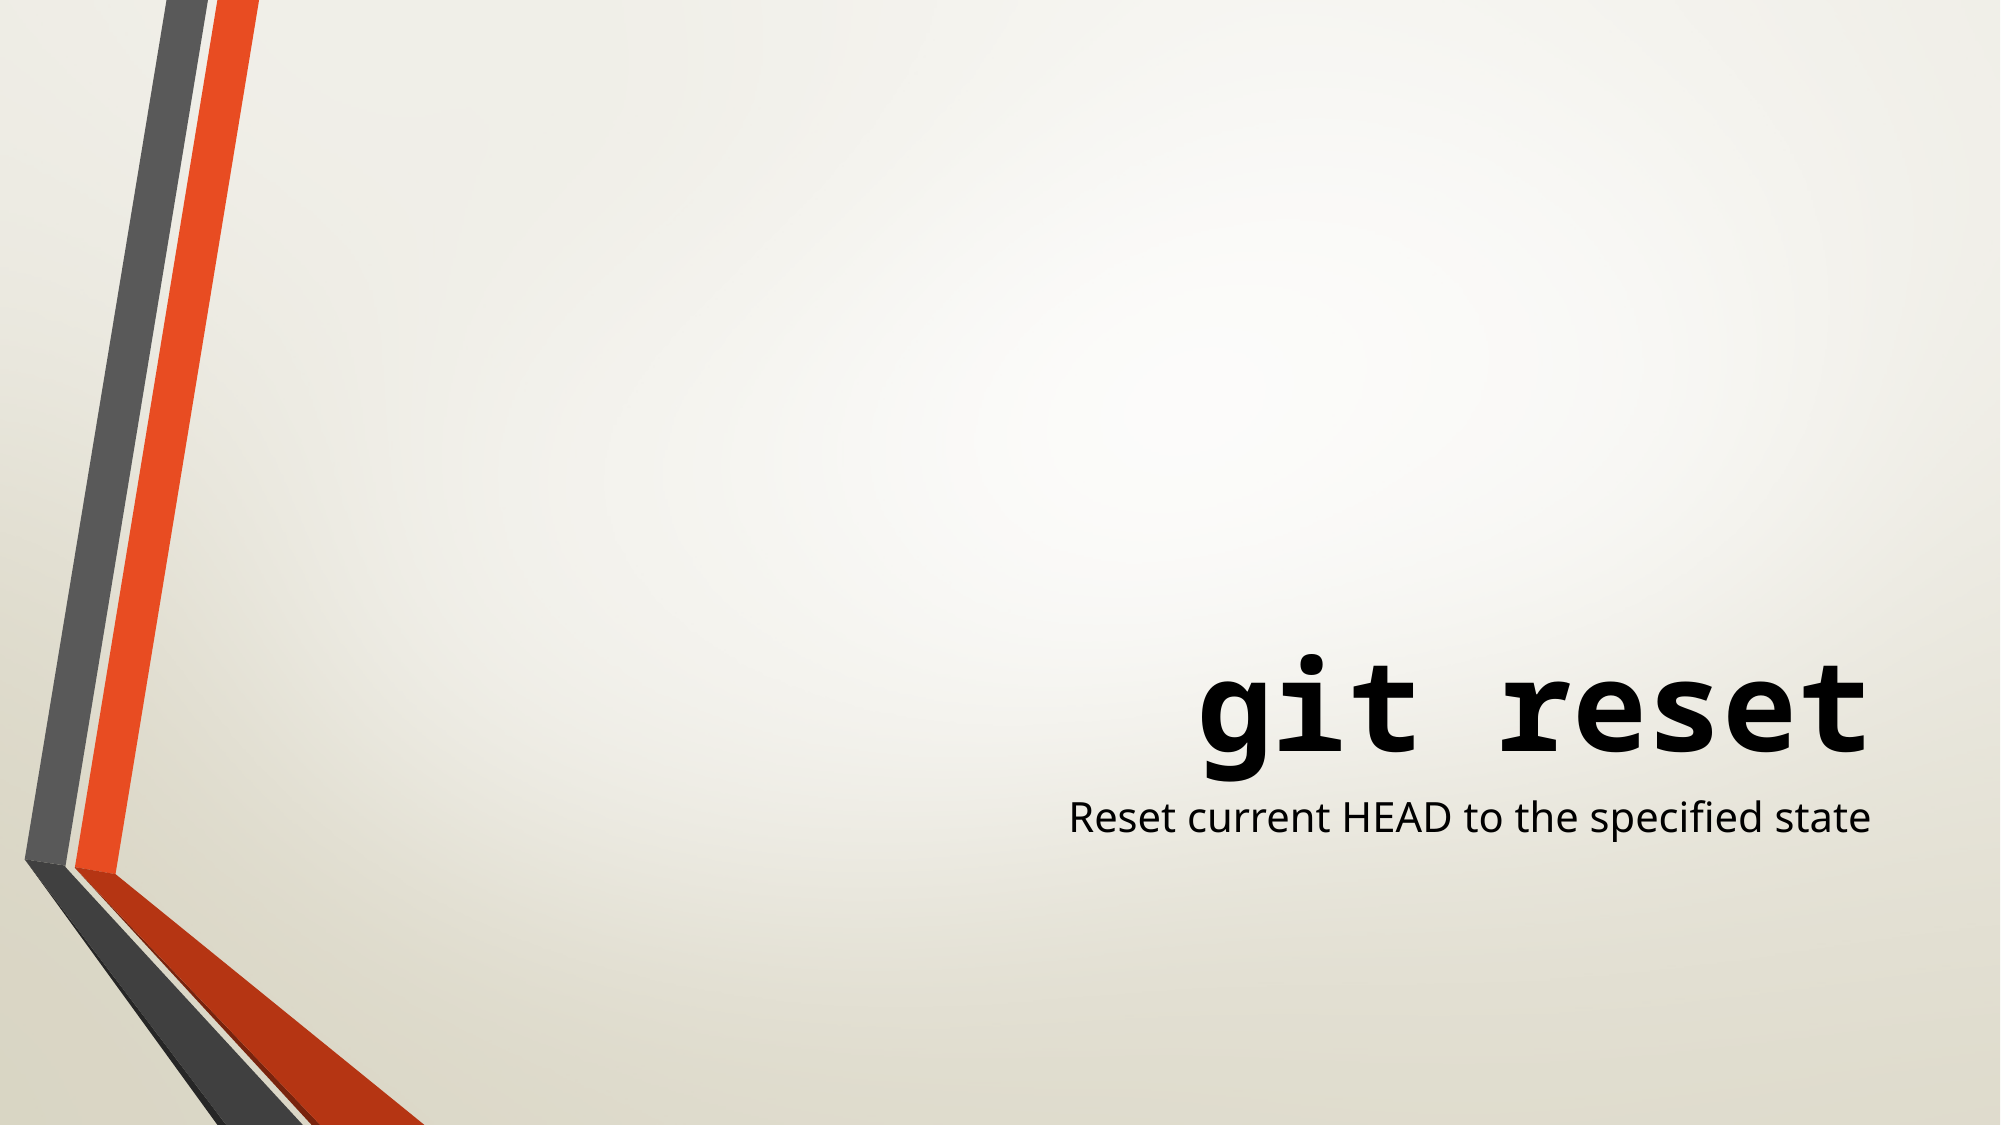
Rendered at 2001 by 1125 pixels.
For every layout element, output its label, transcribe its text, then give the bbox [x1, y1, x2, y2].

list Reset current HEAD to the specified state [421, 783, 1887, 925]
title git reset [421, 437, 1887, 783]
